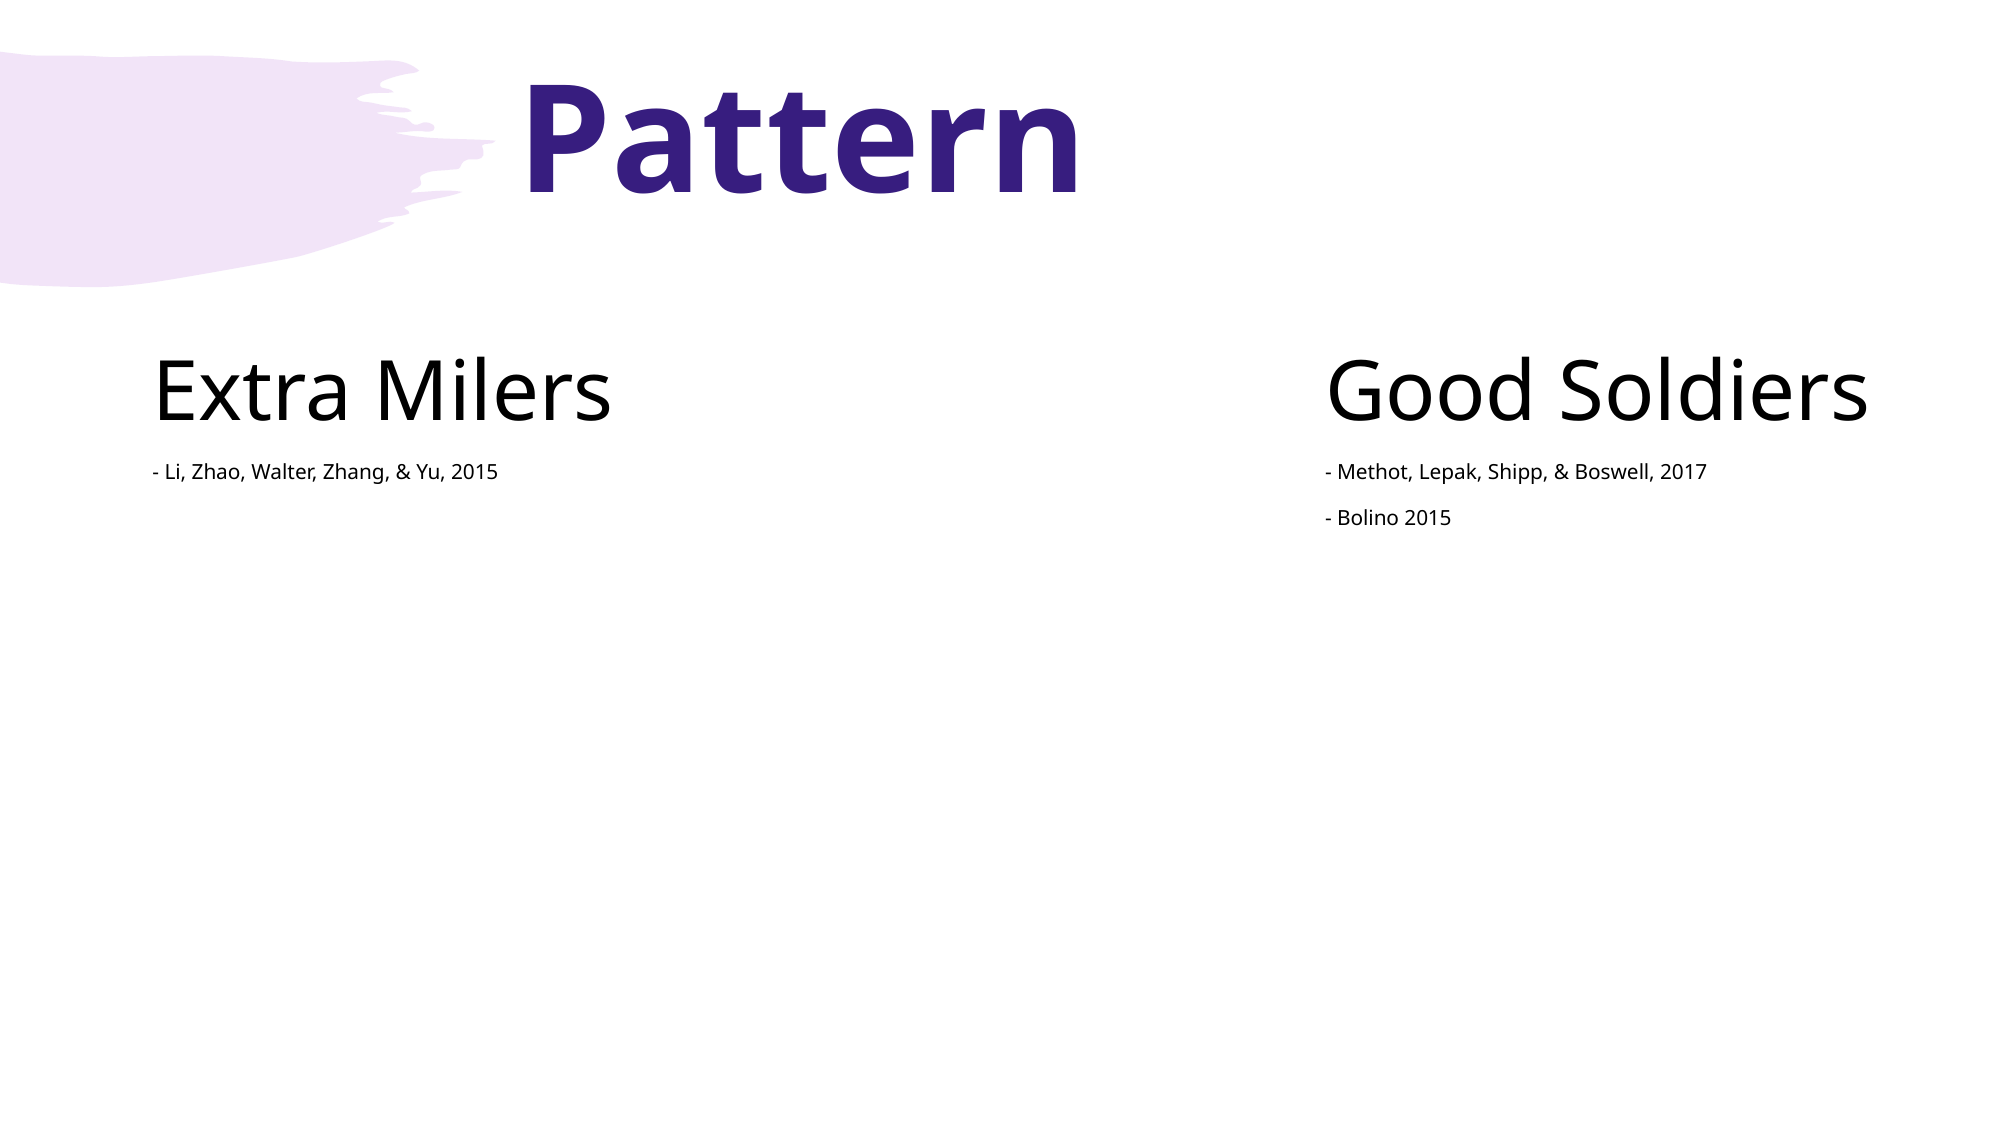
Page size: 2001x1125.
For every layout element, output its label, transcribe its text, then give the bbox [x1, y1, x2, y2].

text_box Good Soldiers - Methot, Lepak, Shipp, & Boswell, 2017 - Bolino 2015 [1309, 329, 1908, 1013]
text_box Pattern [502, 35, 1102, 230]
list Extra Milers - Li, Zhao, Walter, Zhang, & Yu, 2015 [137, 329, 690, 1013]
